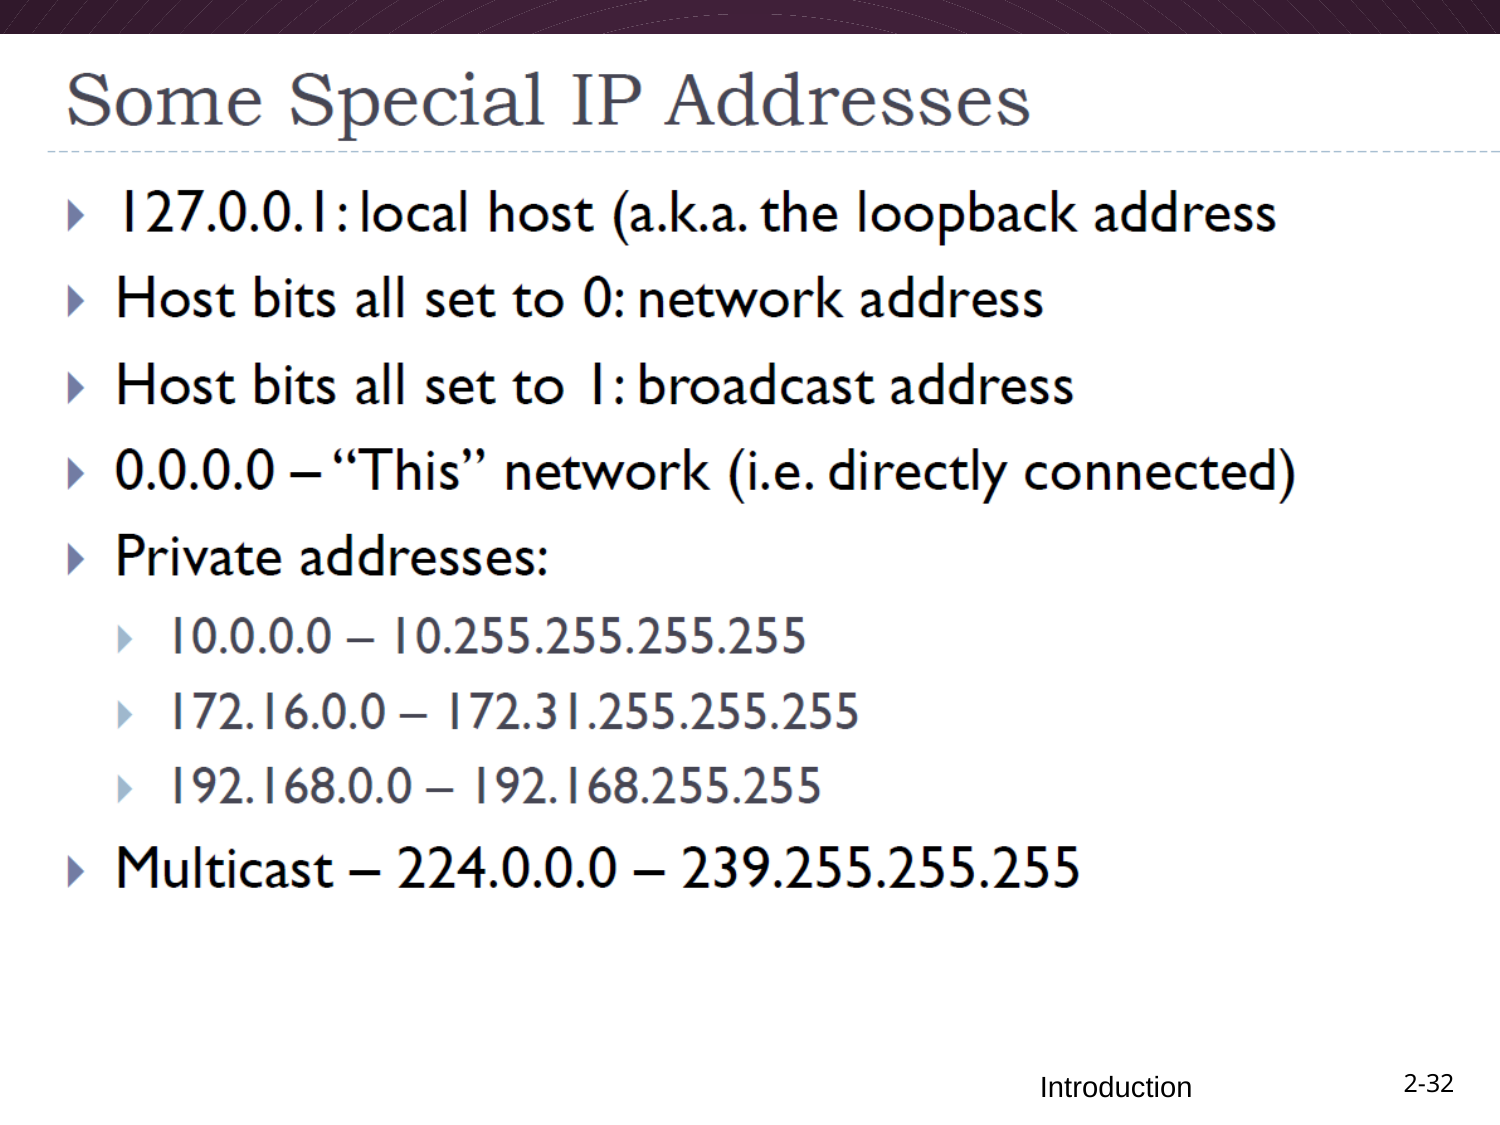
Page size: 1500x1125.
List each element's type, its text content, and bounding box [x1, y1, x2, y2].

picture [0, 34, 1500, 1035]
footer Introduction [1025, 1060, 1500, 1108]
slide_number 2-31 [1389, 1060, 1500, 1106]
